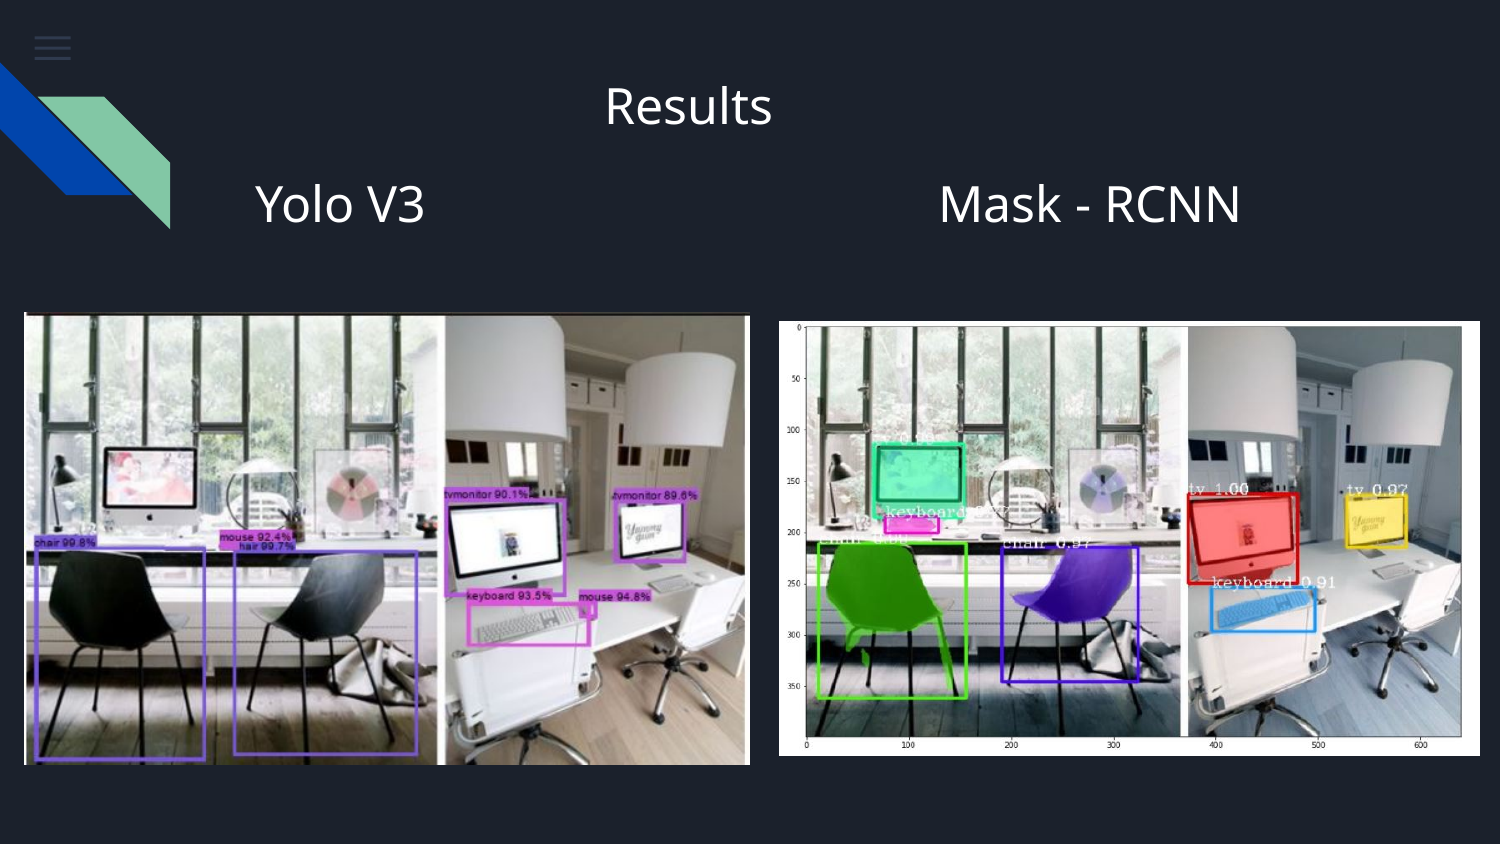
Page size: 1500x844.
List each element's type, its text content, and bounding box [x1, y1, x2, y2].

title Yolo V3 [240, 148, 563, 248]
title Results [589, 50, 911, 149]
title Mask - RCNN [923, 148, 1336, 248]
picture [24, 312, 751, 765]
picture [779, 320, 1480, 756]
